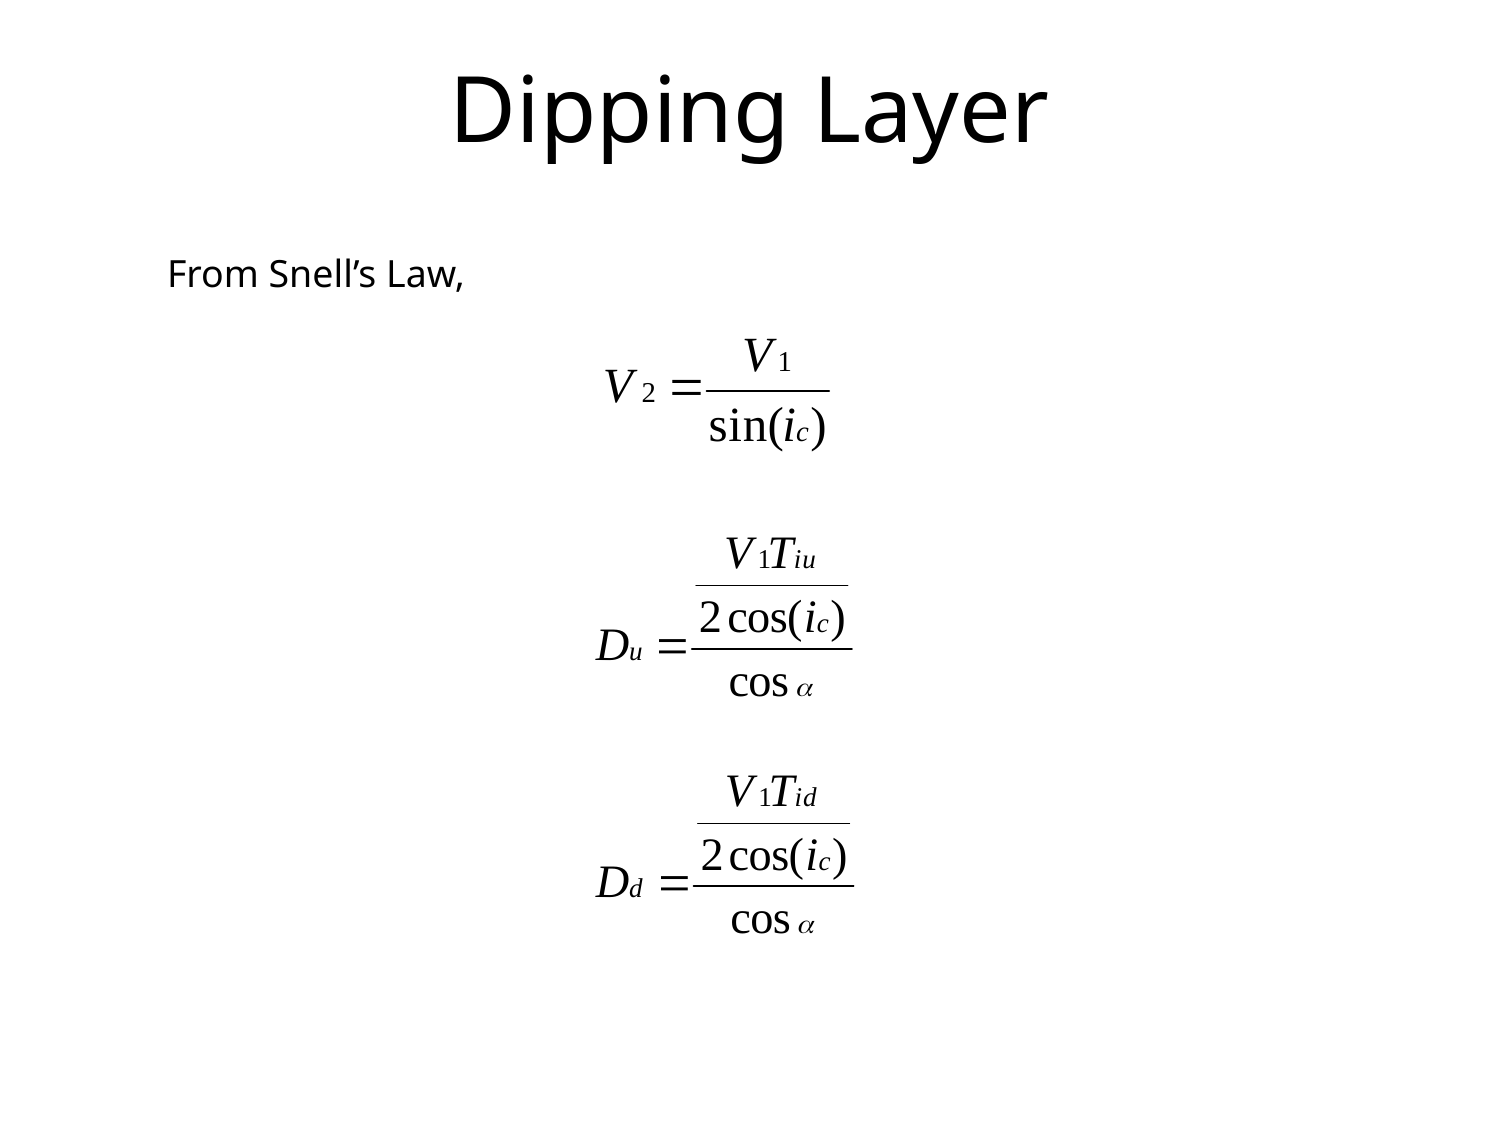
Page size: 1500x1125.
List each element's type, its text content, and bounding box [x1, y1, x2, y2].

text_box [599, 324, 838, 461]
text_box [587, 762, 862, 944]
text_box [587, 524, 862, 707]
text_box From Snell’s Law, [152, 242, 481, 303]
text_box Dipping Layer [112, 12, 1388, 200]
